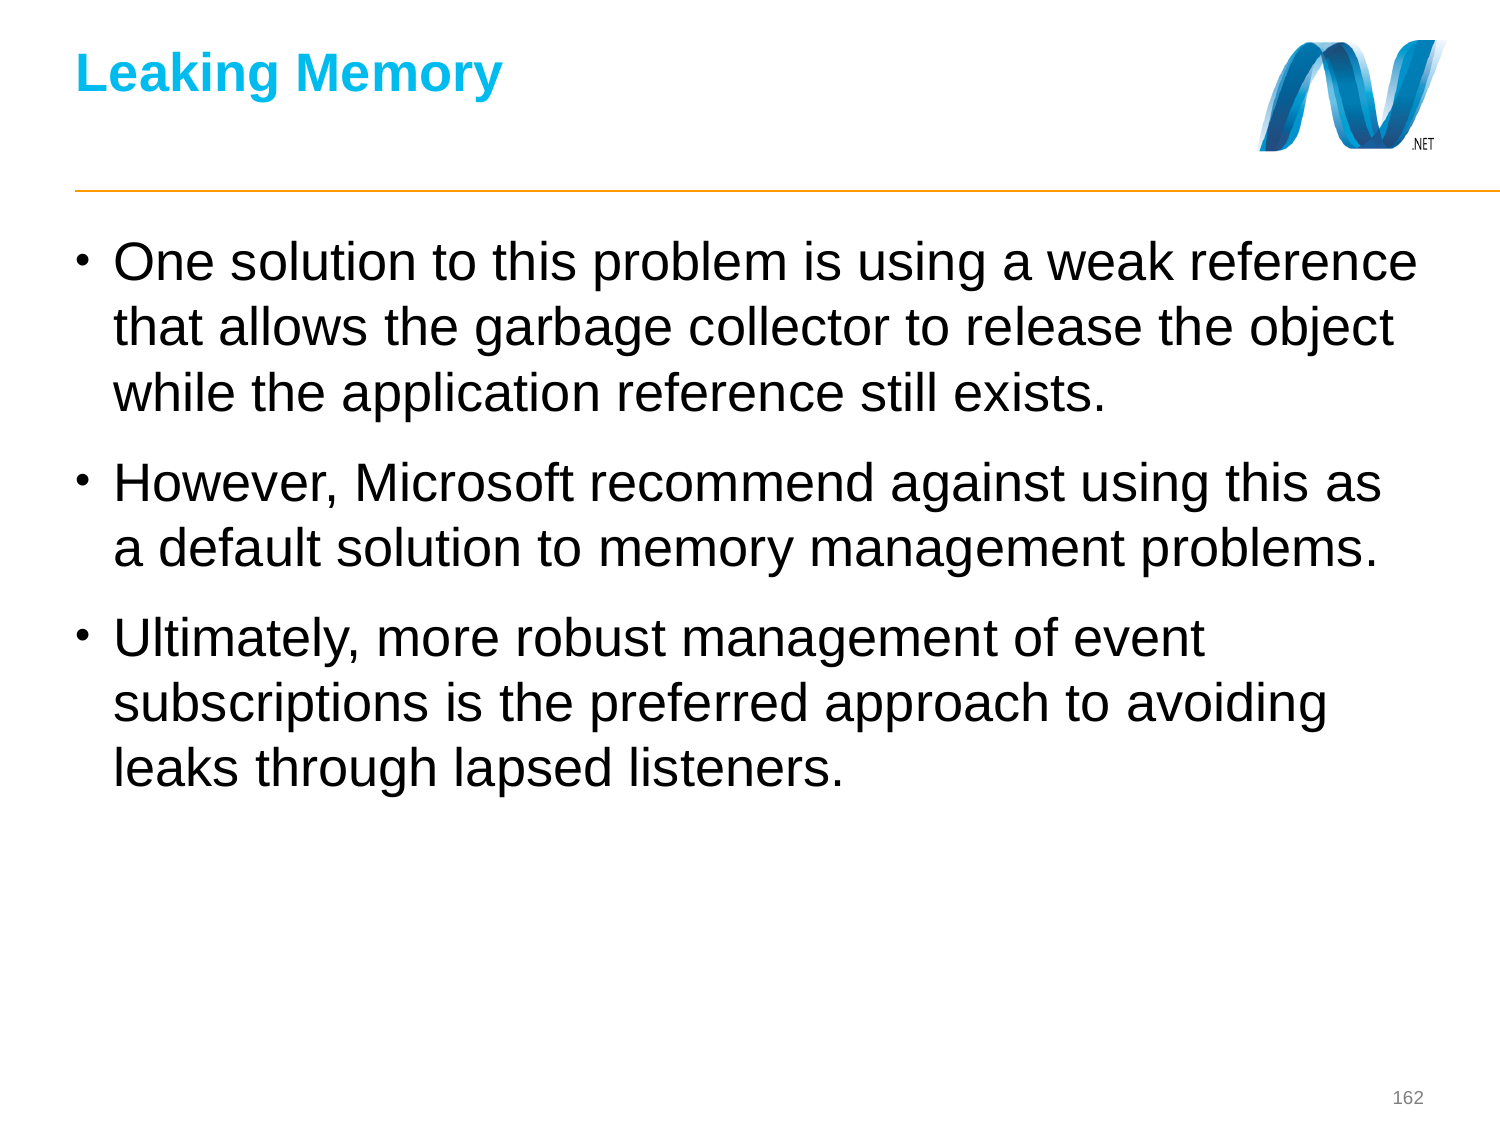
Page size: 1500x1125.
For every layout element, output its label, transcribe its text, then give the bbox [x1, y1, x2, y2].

title Leaking Memory [75, 27, 1422, 157]
list One solution to this problem is using a weak reference that allows the garbage collector to release the object while the application reference still exists. However, Microsoft recommend against using this as a default solution to memory management problems. Ultimately, more robust management of event subscriptions is the preferred approach to avoiding leaks through lapsed listeners. [75, 226, 1425, 1018]
picture [1253, 26, 1450, 177]
